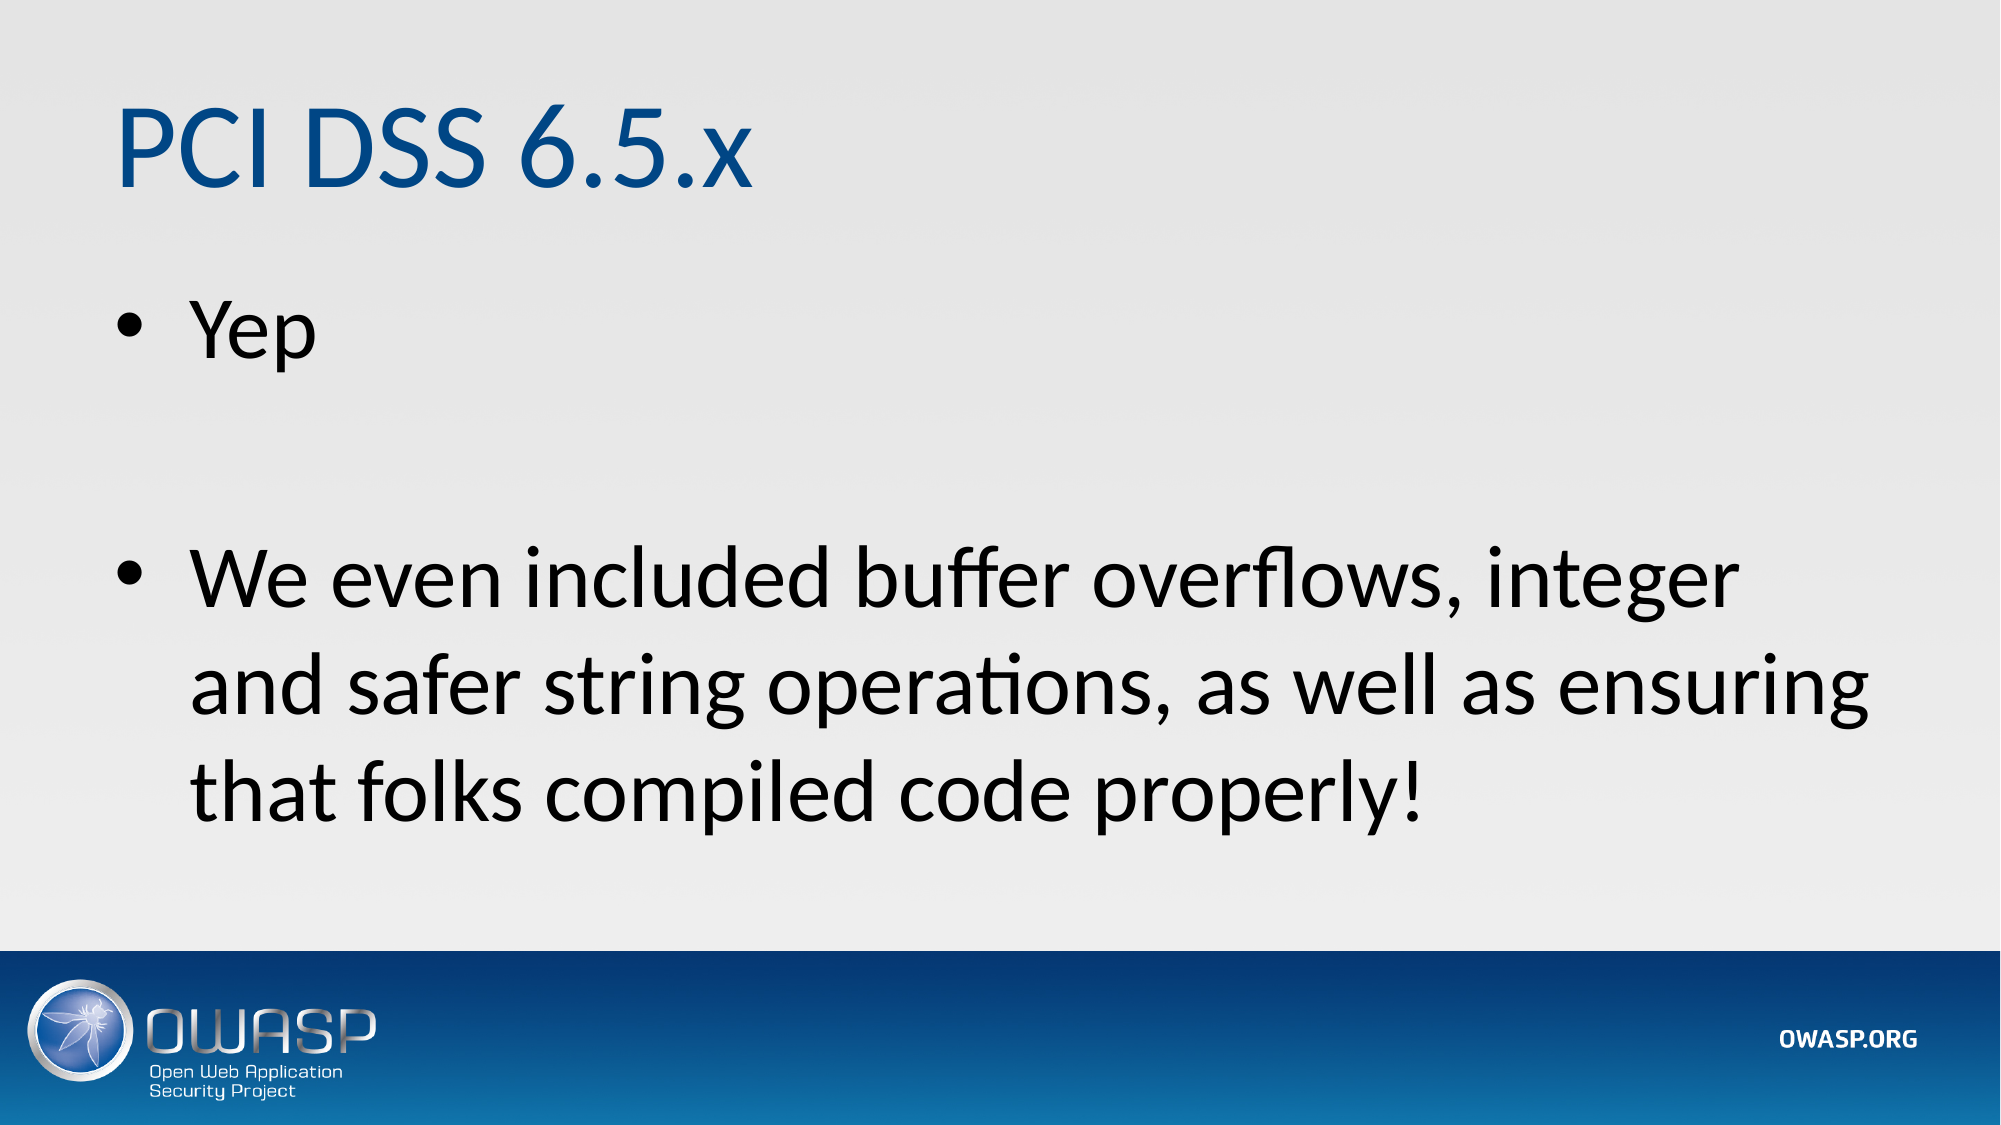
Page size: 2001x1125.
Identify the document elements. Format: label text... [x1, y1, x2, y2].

title PCI DSS 6.5.x [99, 45, 1900, 233]
picture [0, 0, 2001, 1125]
list Yep We even included buffer overflows, integer and safer string operations, as well as ensuring that folks compiled code properly! [99, 262, 1900, 940]
